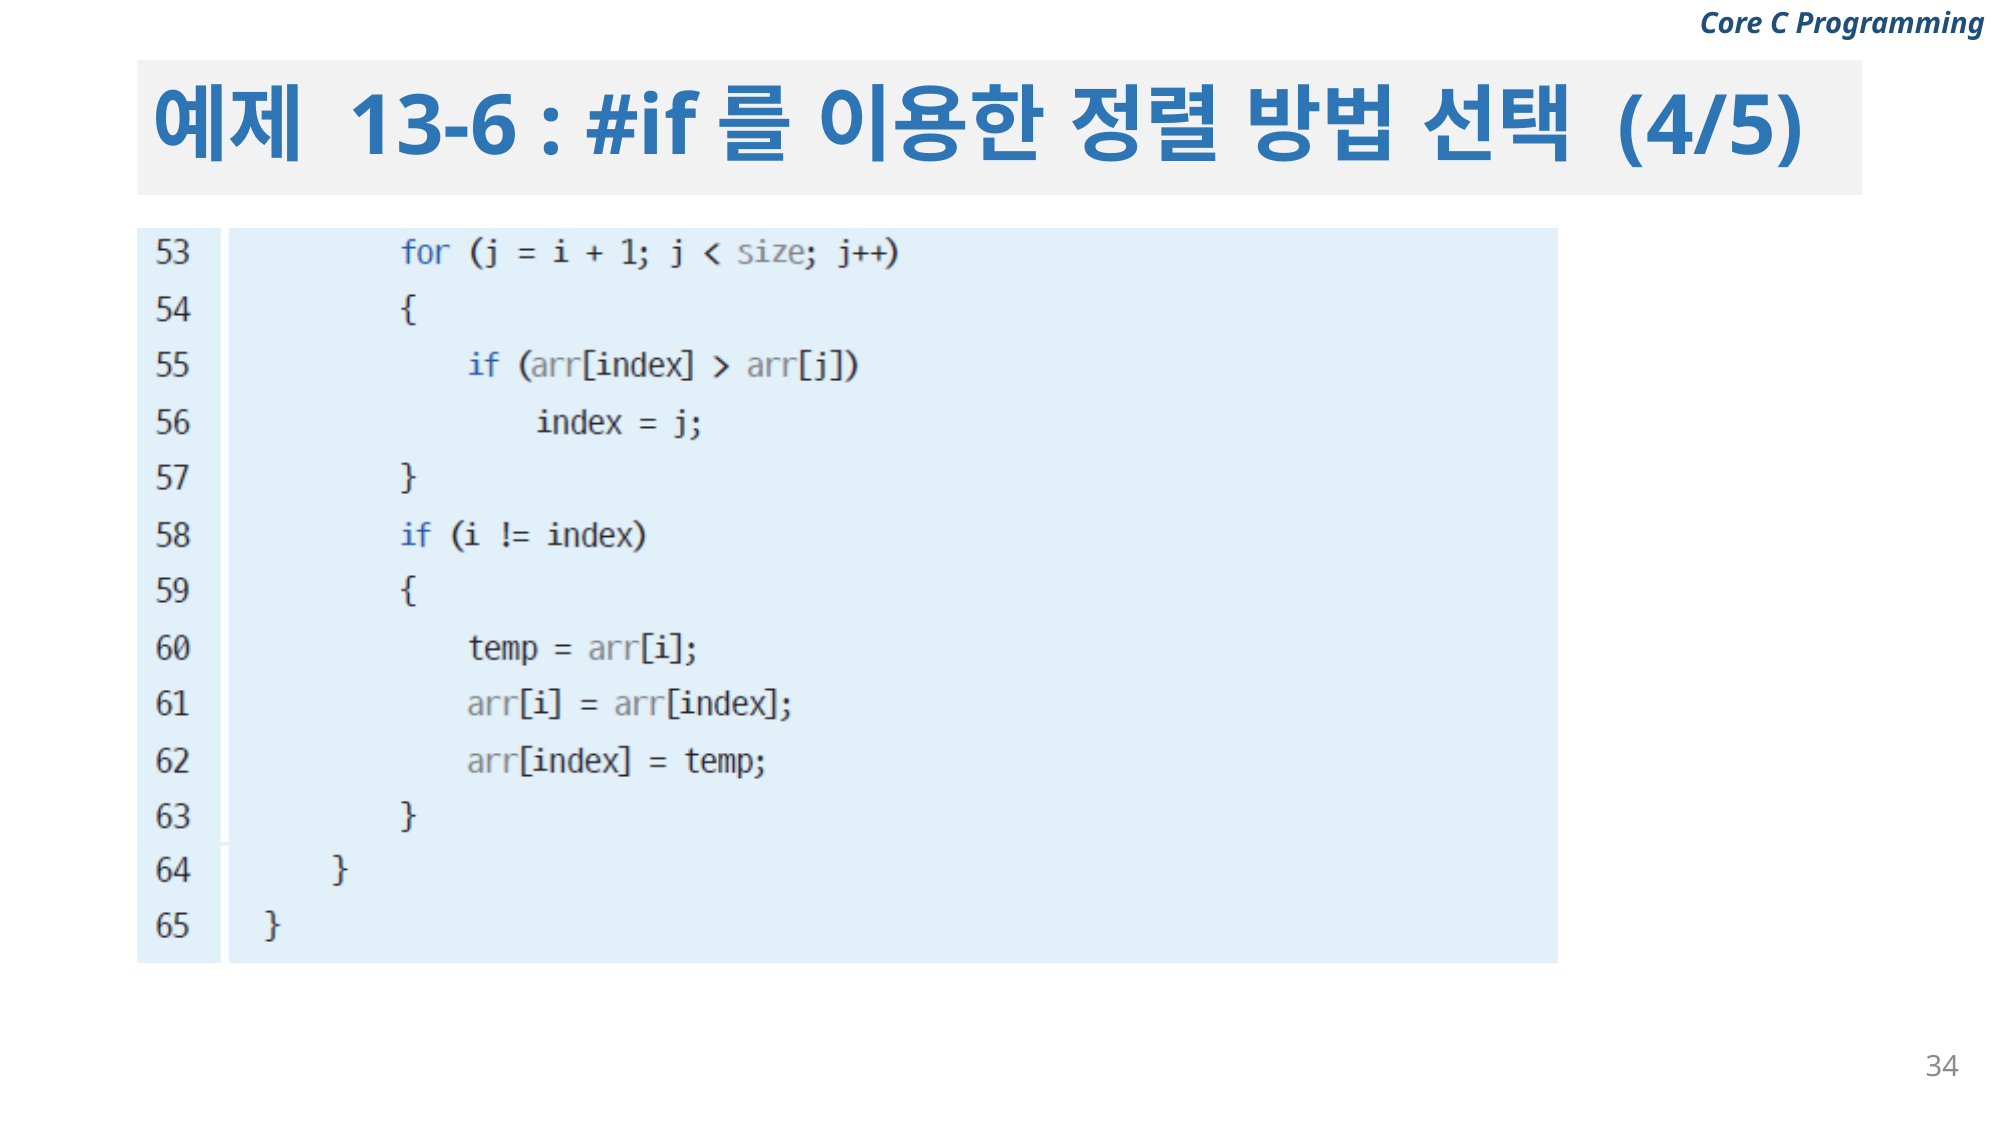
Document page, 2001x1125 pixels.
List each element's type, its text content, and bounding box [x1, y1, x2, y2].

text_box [137, 228, 1558, 963]
title 예제 13-6 : #if를 이용한 정렬 방법 선택 (4/5) [137, 59, 1863, 195]
slide_number 34 [1850, 1028, 1975, 1107]
